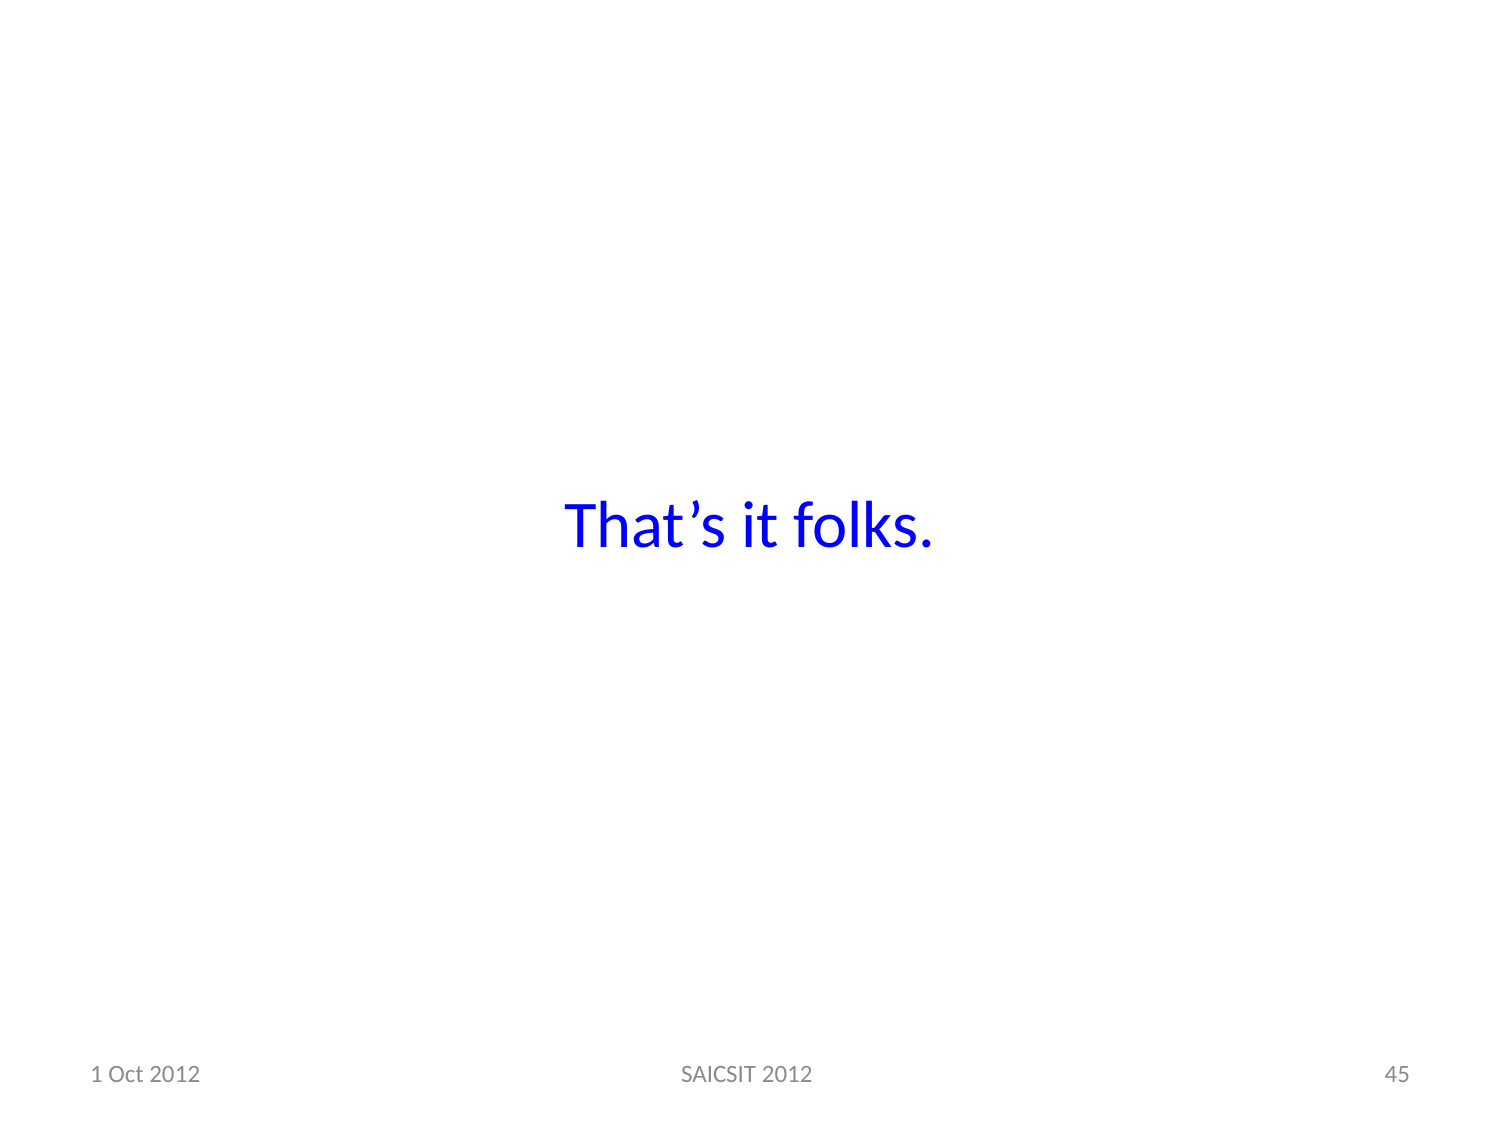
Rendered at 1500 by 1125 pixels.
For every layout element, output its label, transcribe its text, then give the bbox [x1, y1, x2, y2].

footer SAICSIT 2012 [512, 1042, 988, 1103]
slide_number 45 [1074, 1042, 1425, 1103]
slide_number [75, 1042, 425, 1103]
list That’s it folks. [75, 473, 1425, 699]
